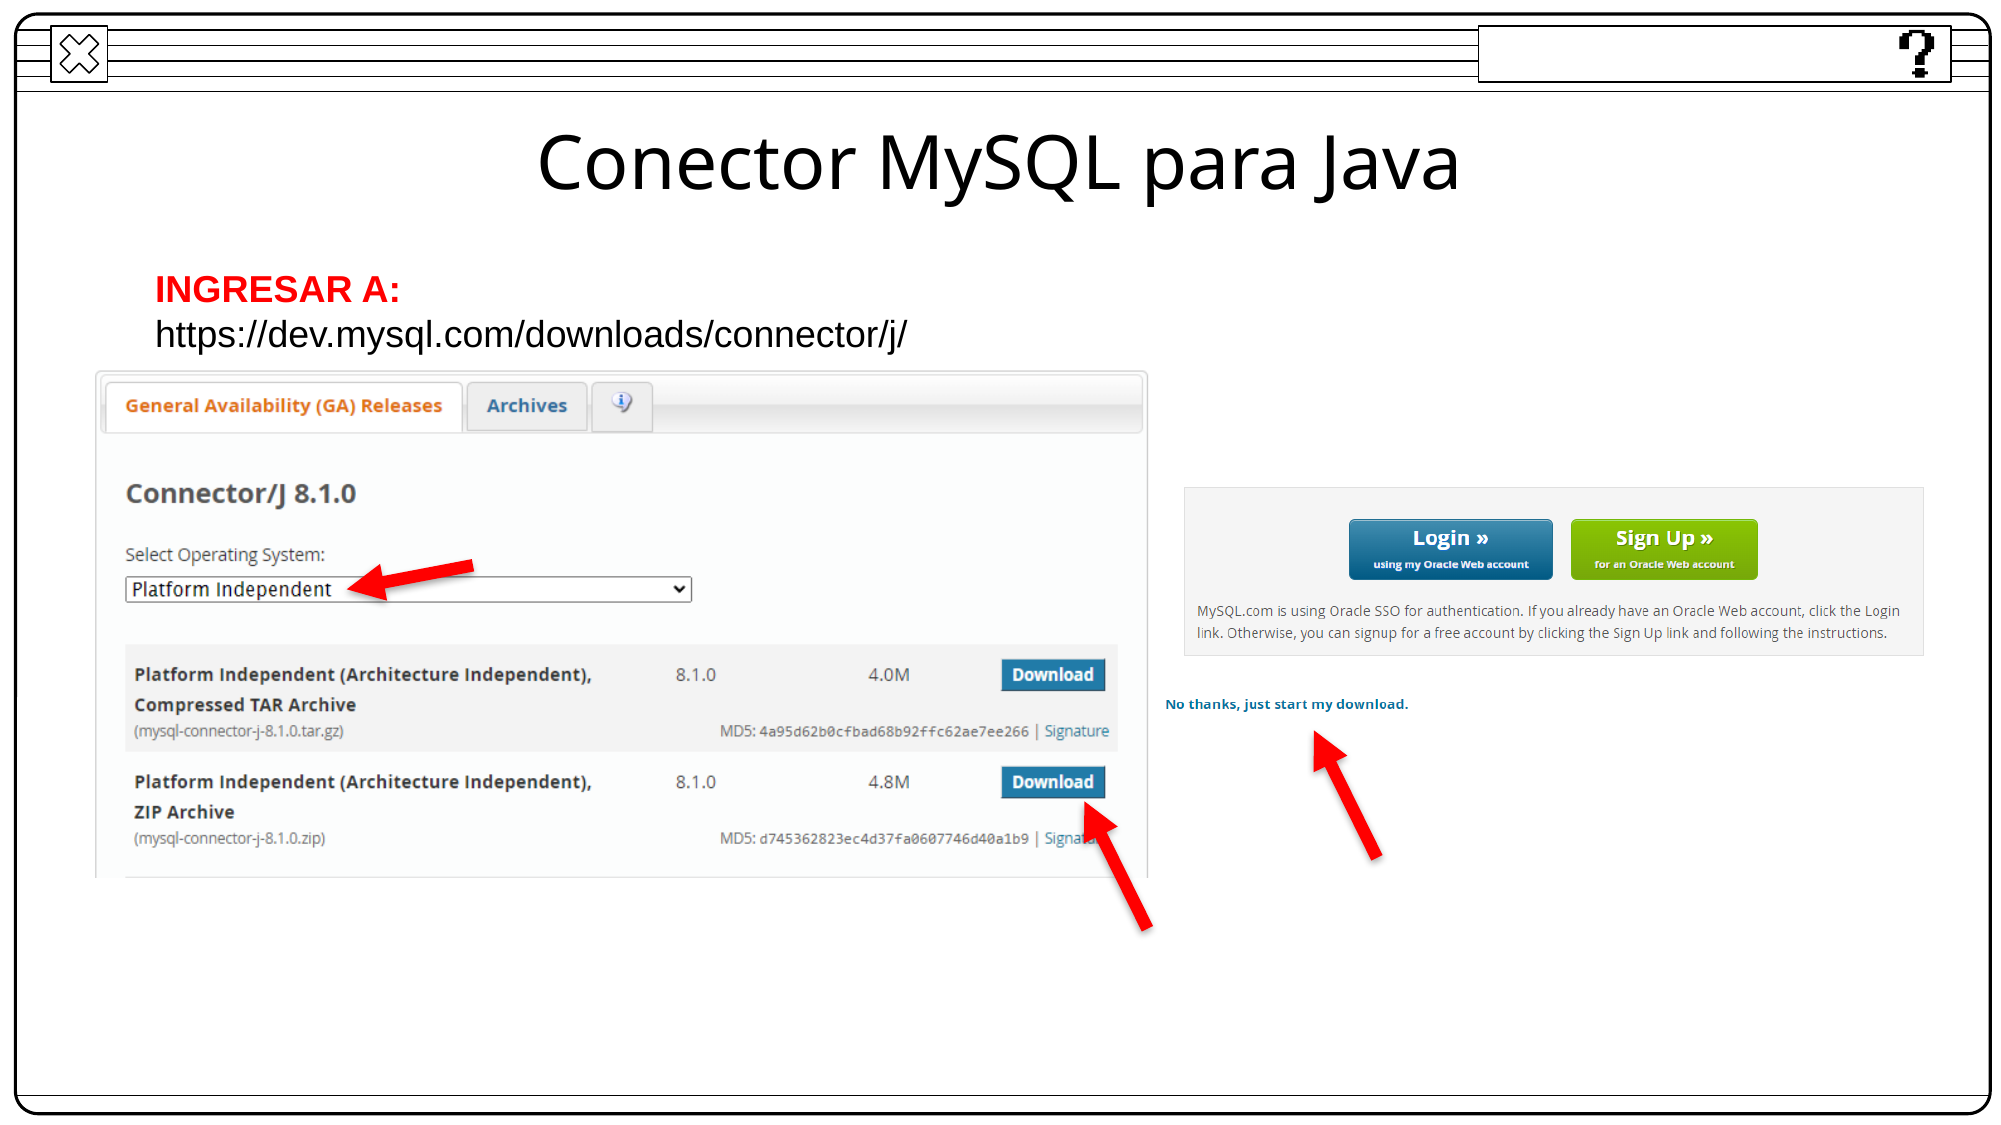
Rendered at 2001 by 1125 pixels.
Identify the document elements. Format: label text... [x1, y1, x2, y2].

text_box INGRESAR A: https://dev.mysql.com/downloads/connector/j/ [140, 257, 1405, 363]
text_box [1313, 730, 1378, 859]
picture [93, 363, 1929, 878]
title Conector MySQL para Java [157, 97, 1843, 223]
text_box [346, 565, 474, 590]
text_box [1084, 800, 1148, 929]
